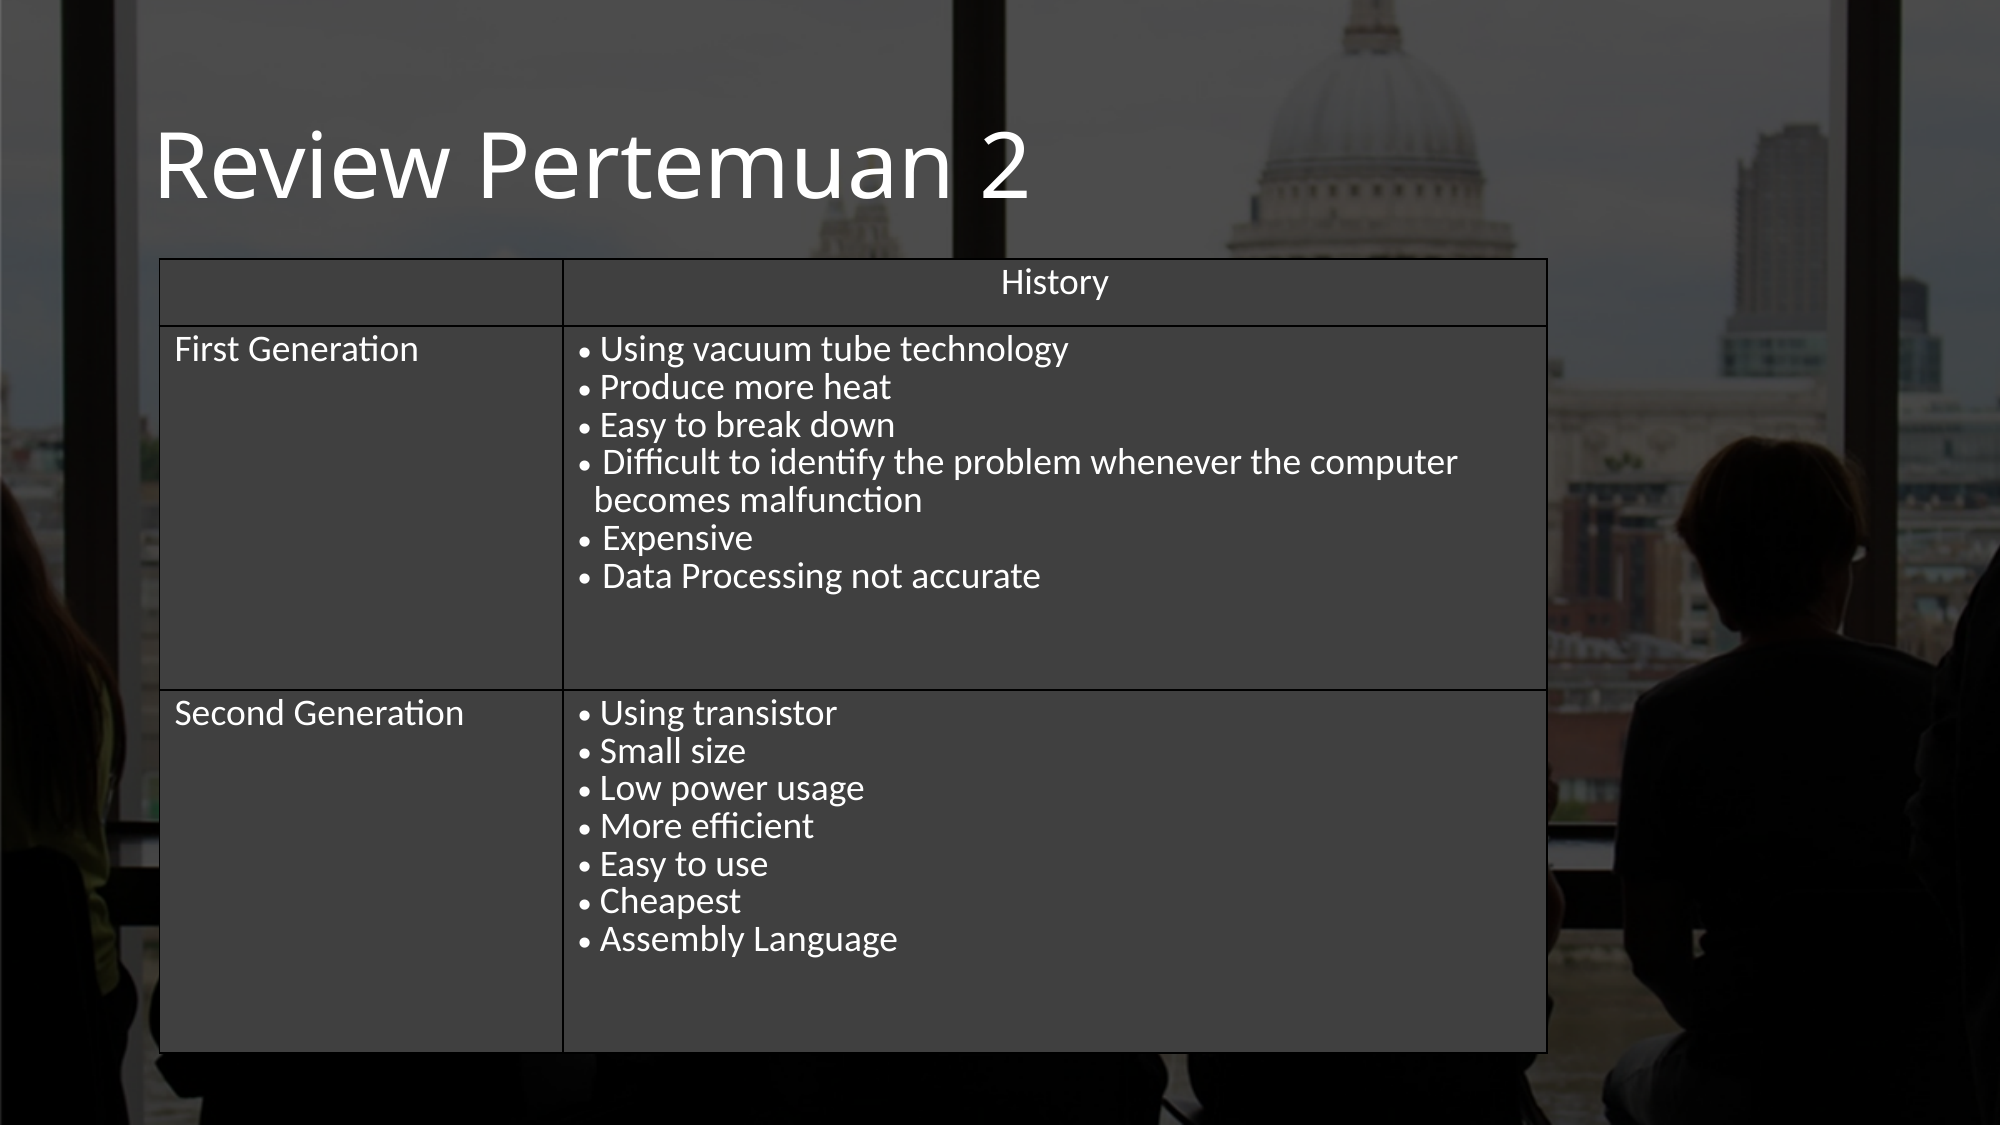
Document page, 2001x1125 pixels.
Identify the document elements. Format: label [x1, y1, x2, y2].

list [0, 0, 2000, 1125]
